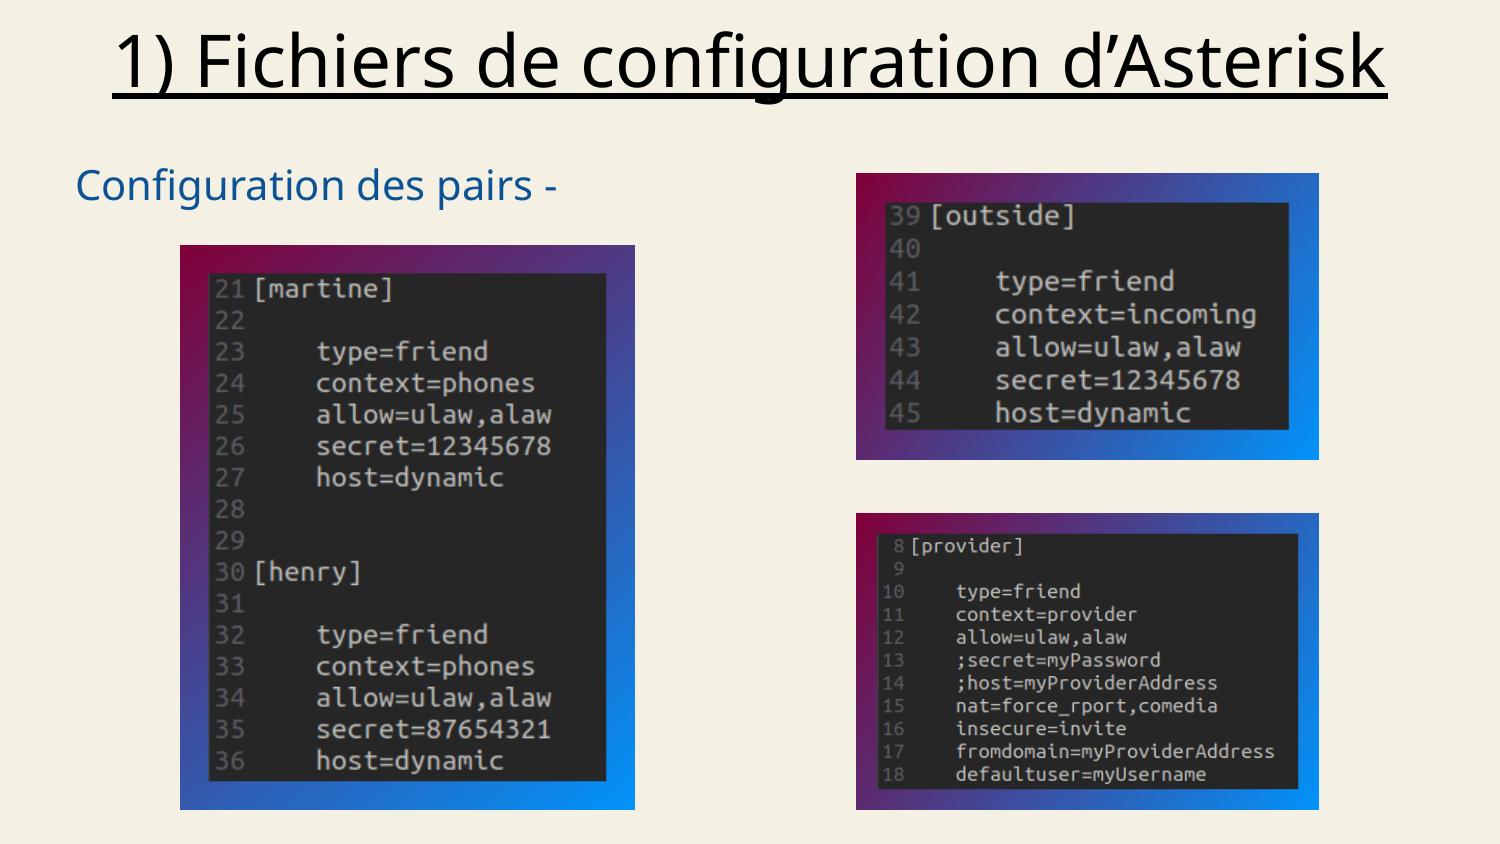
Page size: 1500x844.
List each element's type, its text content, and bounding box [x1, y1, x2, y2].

text_box 1) Fichiers de configuration d’Asterisk [0, 0, 1500, 118]
picture [856, 173, 1319, 460]
picture [856, 513, 1319, 811]
text_box Configuration des pairs - [0, 118, 1500, 219]
picture [179, 245, 635, 811]
